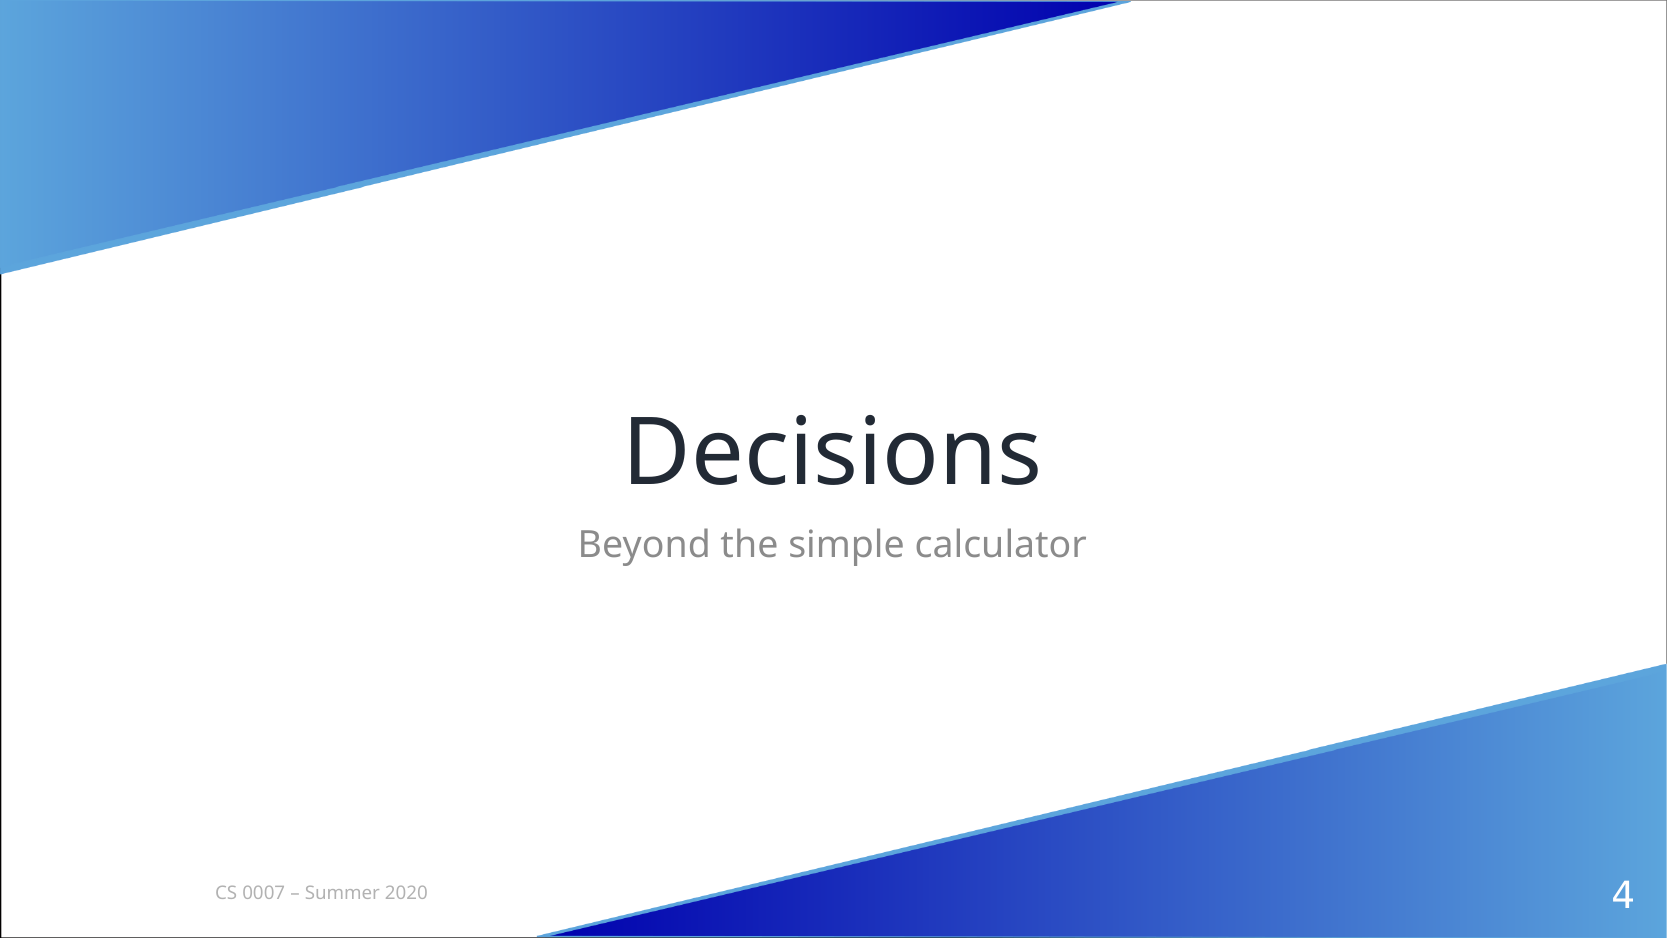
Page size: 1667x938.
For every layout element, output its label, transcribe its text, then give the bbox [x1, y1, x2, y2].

slide_number 4 [1275, 868, 1650, 919]
footer CS 0007 – Summer 2020 [40, 868, 603, 919]
list Beyond the simple calculator [113, 517, 1552, 723]
picture [0, 0, 1667, 938]
title Decisions [113, 160, 1552, 513]
